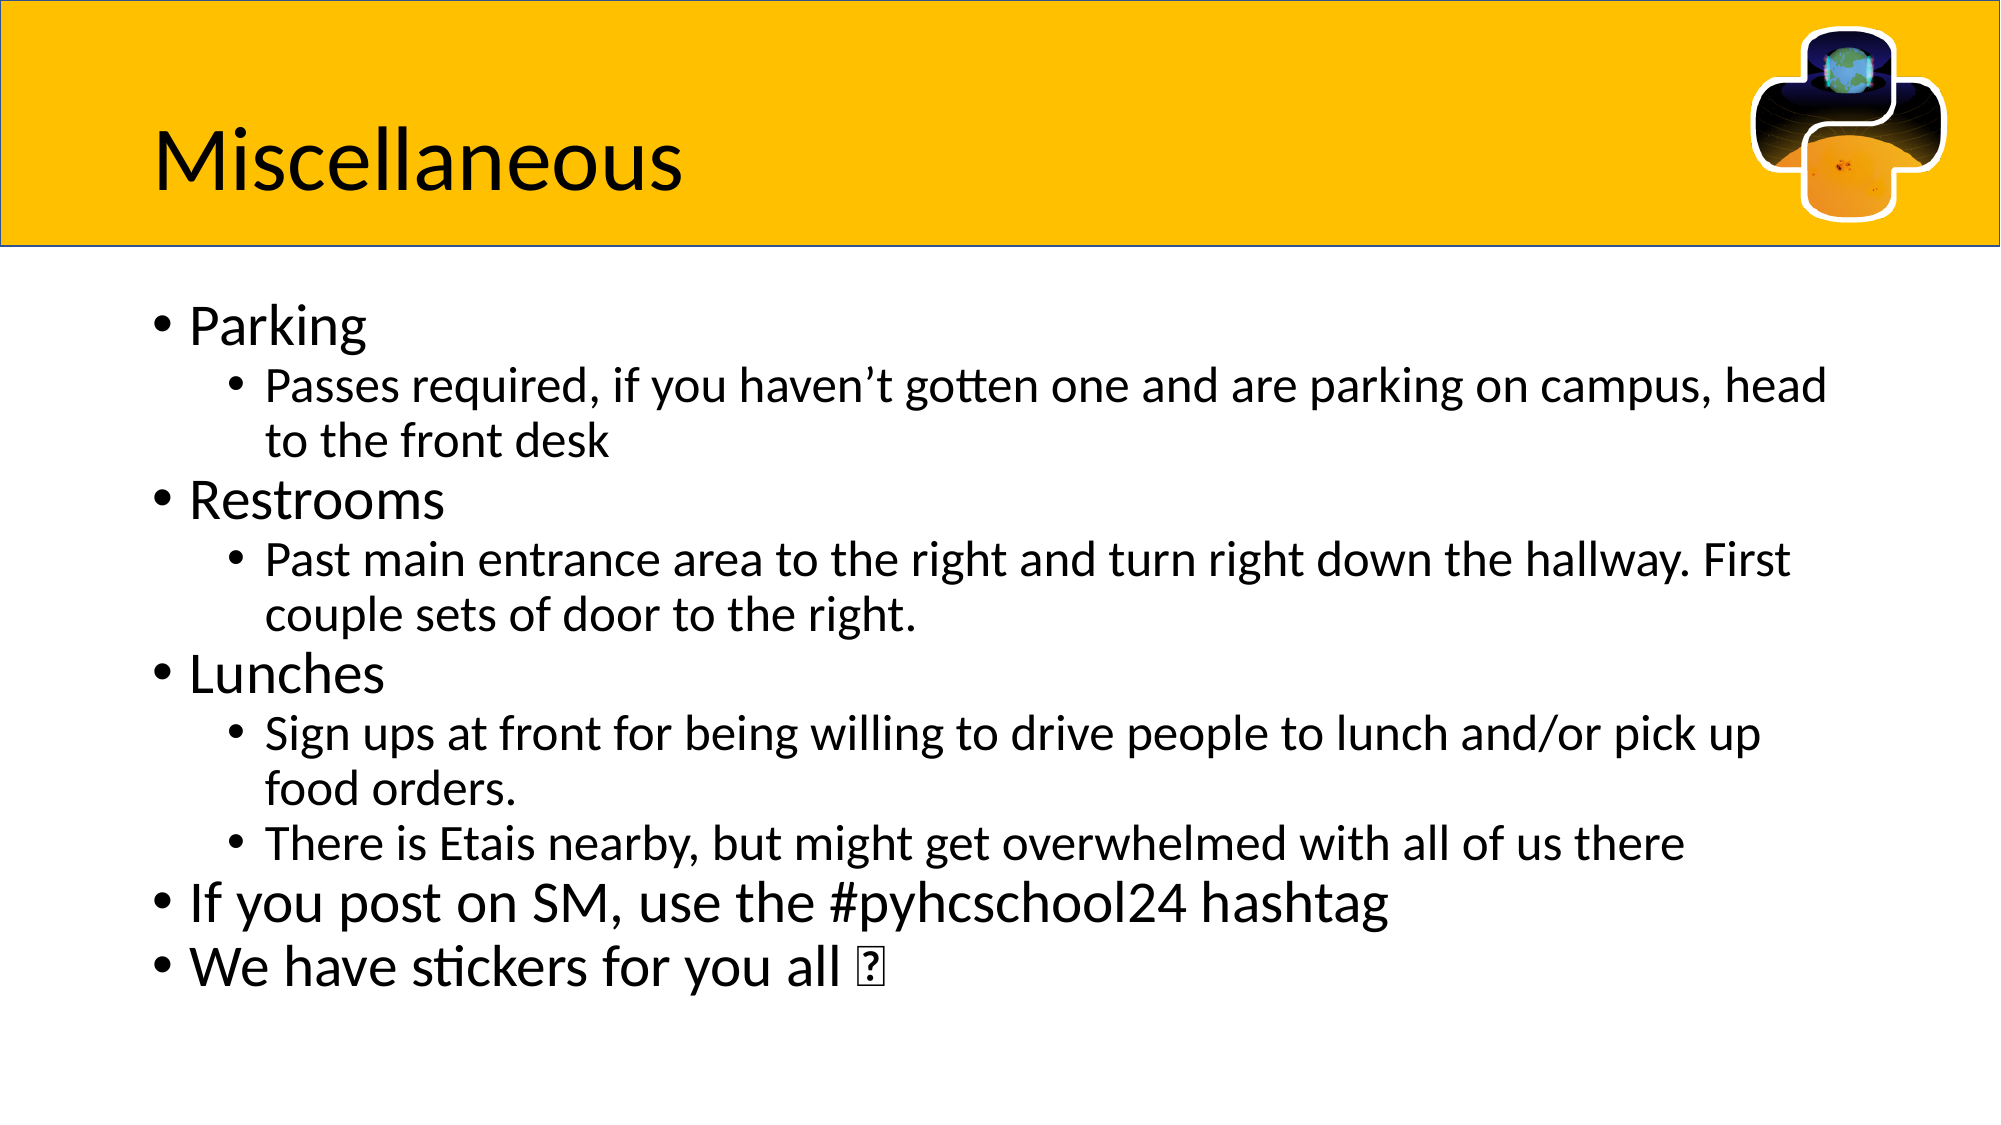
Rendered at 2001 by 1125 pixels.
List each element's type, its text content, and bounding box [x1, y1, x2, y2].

title Miscellaneous [137, 51, 1863, 270]
text_box [0, 0, 2000, 247]
list Parking Passes required, if you haven’t gotten one and are parking on campus, head to the front desk Restrooms Past main entrance area to the right and turn right down the hallway. First couple sets of door to the right. Lunches Sign ups at front for being willing to drive people to lunch and/or pick up food orders. There is Etais nearby, but might get overwhelmed with all of us there If you post on SM, use the #pyhcschool24 hashtag We have stickers for you all 🫡 [137, 287, 1863, 1092]
picture [1733, 11, 1959, 237]
